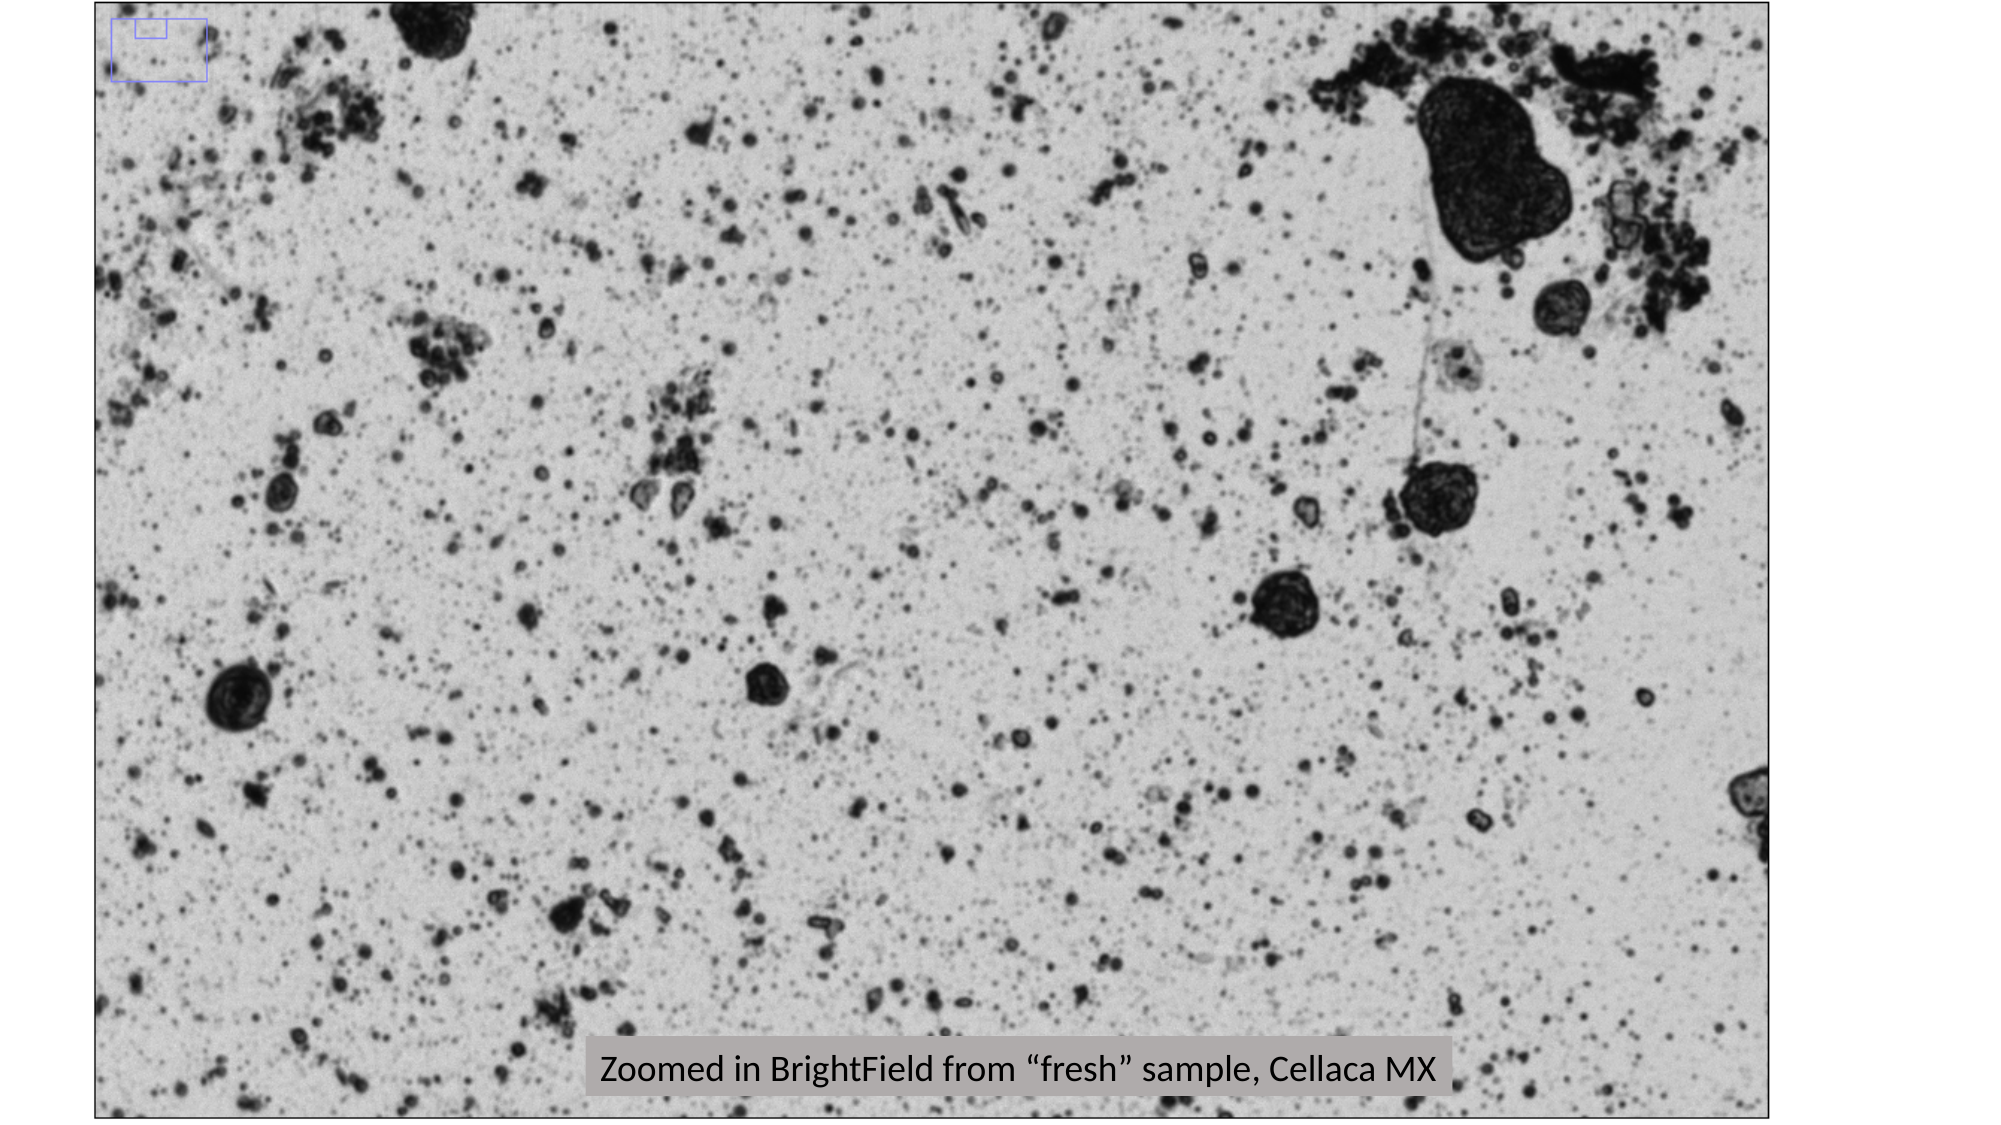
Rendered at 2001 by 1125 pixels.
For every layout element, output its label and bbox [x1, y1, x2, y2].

picture [90, 0, 1774, 1125]
